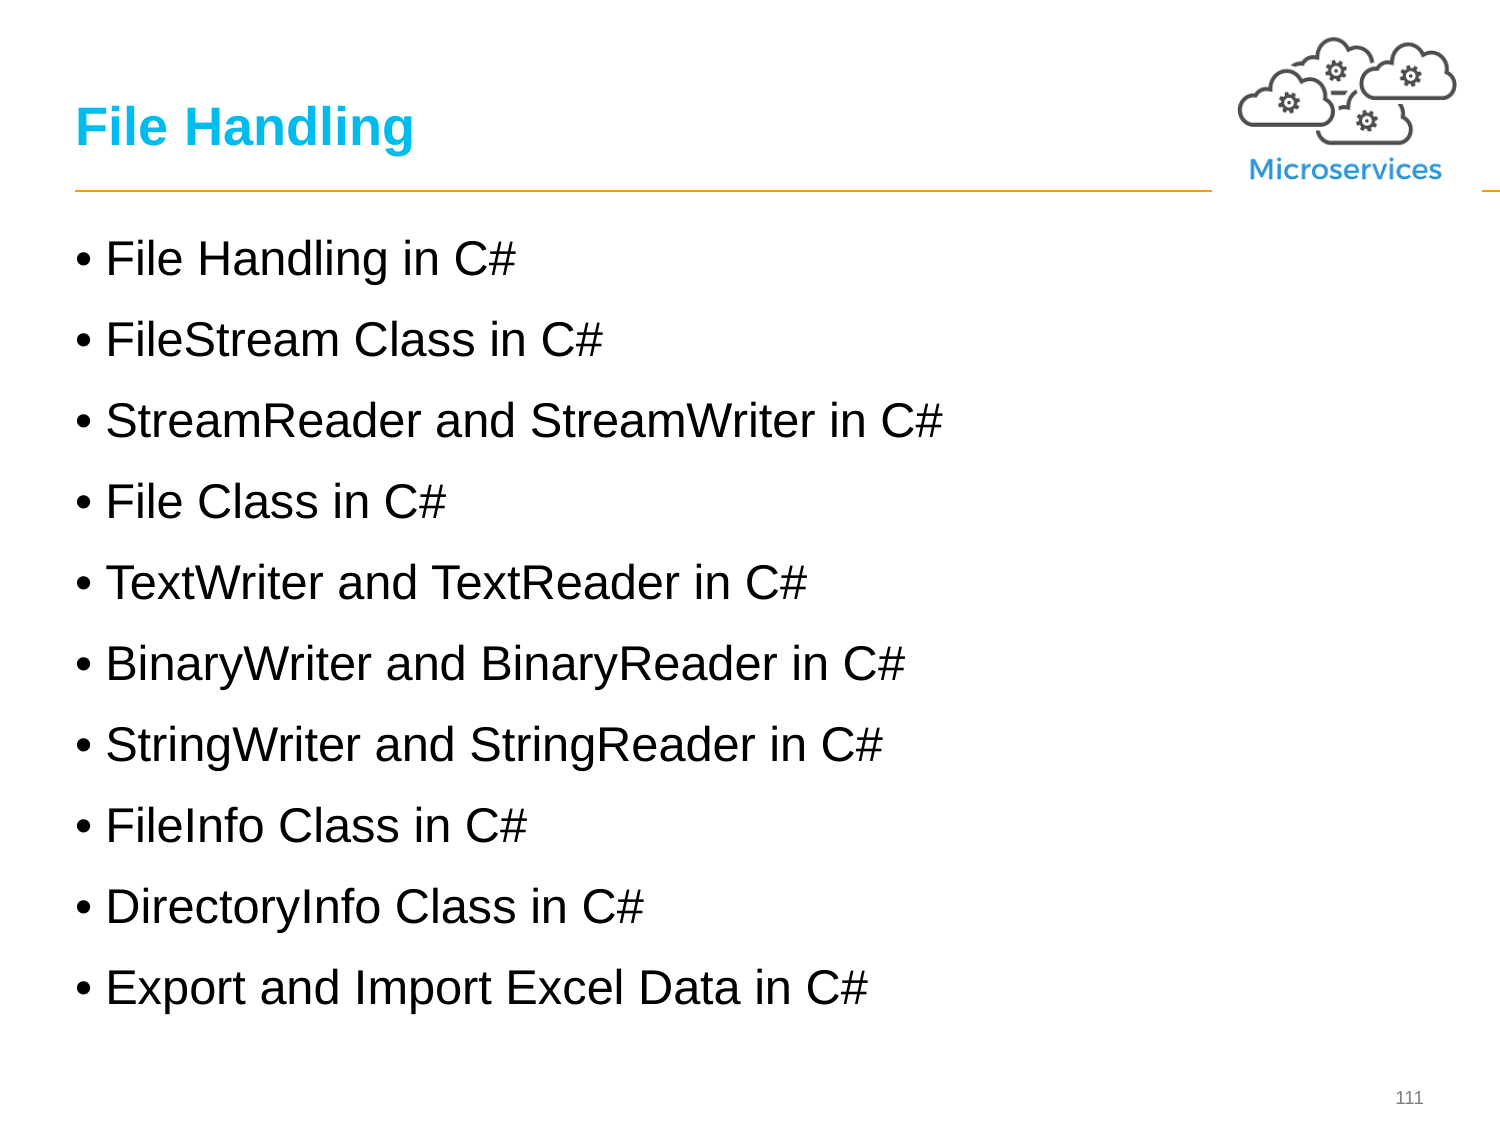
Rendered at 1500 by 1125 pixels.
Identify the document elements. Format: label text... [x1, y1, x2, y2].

picture [1212, 1, 1482, 203]
list • File Handling in C# • FileStream Class in C# • StreamReader and StreamWriter in C# • File Class in C# • TextWriter and TextReader in C# • BinaryWriter and BinaryReader in C# • StringWriter and StringReader in C# • FileInfo Class in C# • DirectoryInfo Class in C# • Export and Import Excel Data in C# [75, 226, 1425, 1018]
title File Handling [75, 27, 1422, 157]
